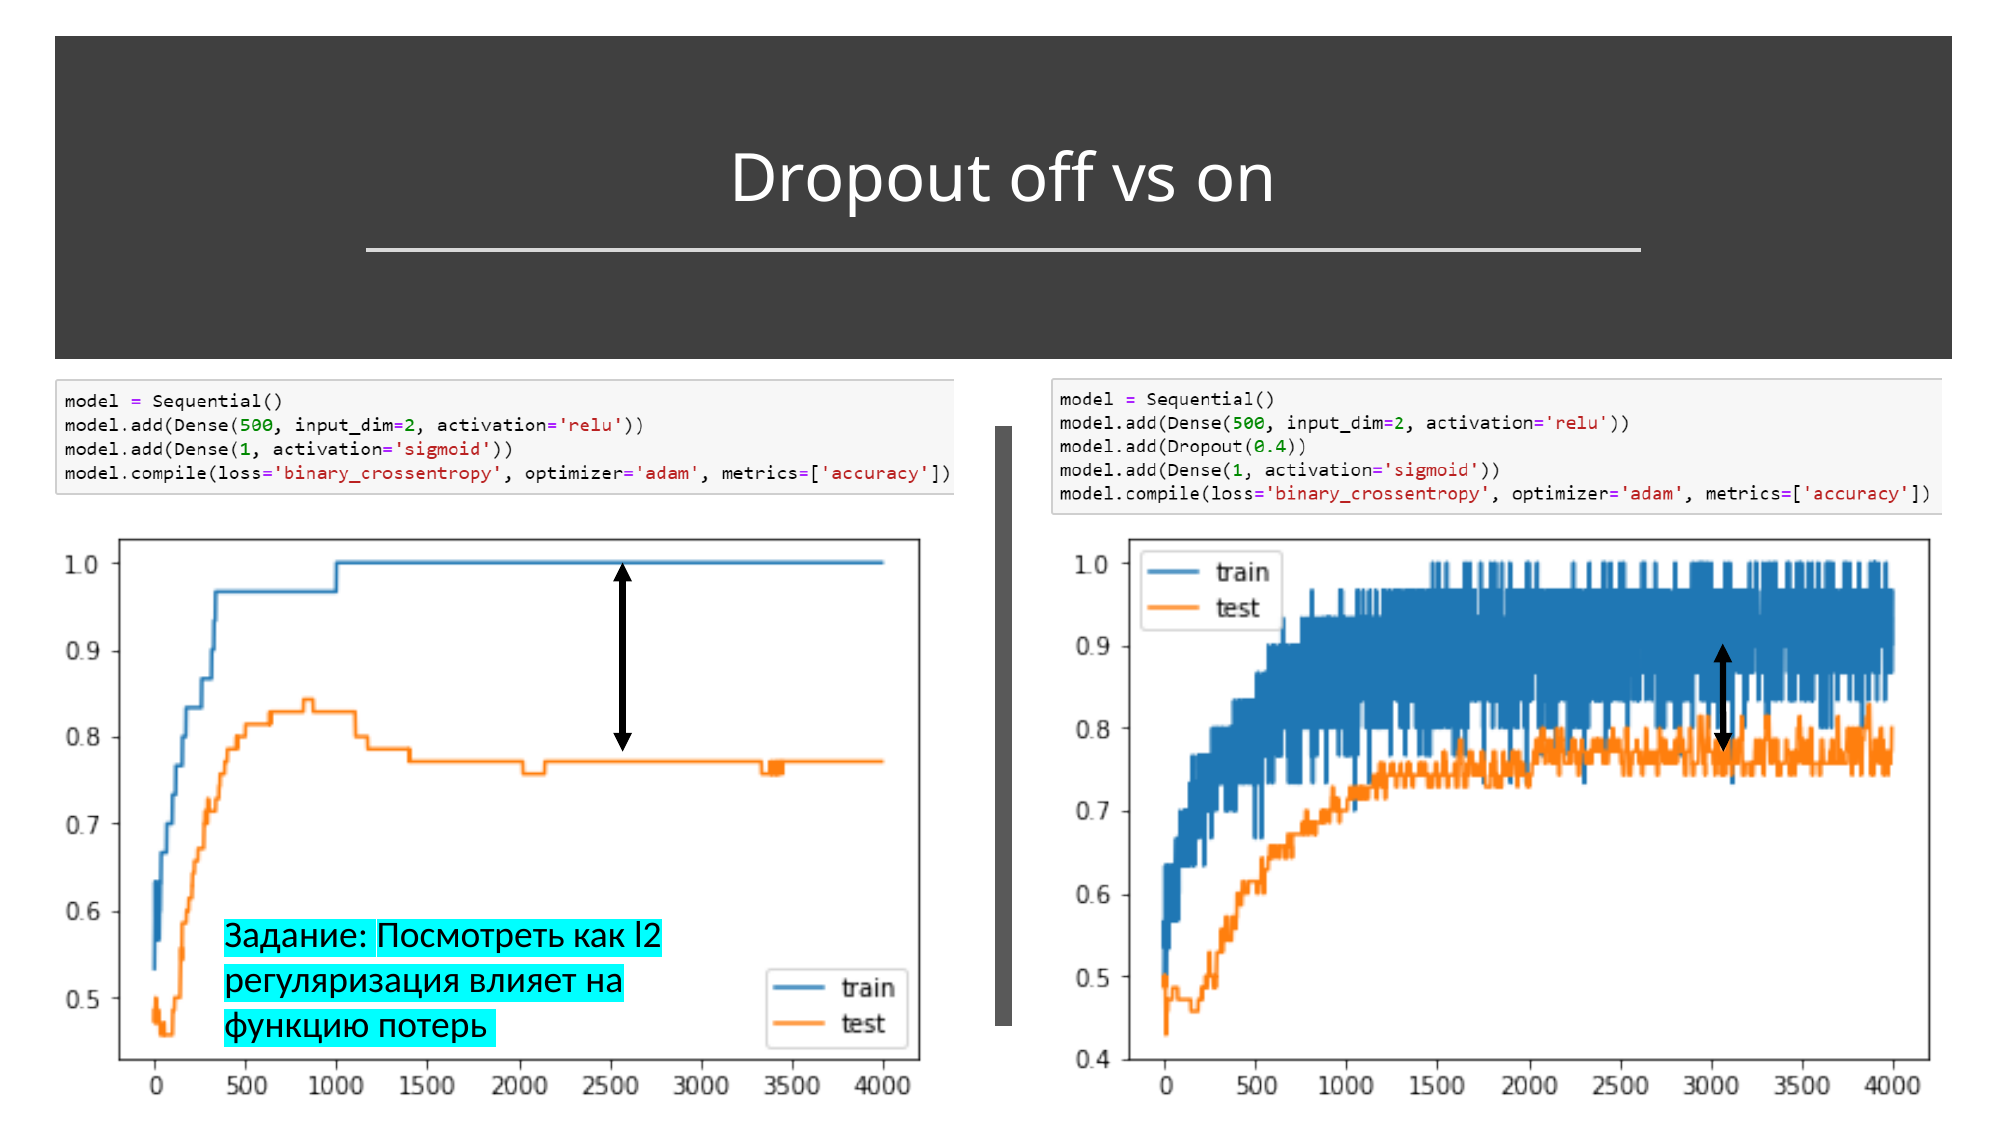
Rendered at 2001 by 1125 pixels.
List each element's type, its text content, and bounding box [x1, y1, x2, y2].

picture [47, 515, 943, 1117]
picture [51, 379, 954, 496]
title Dropout off vs on [89, 71, 1917, 224]
text_box [64, 45, 1942, 350]
picture [1046, 371, 1953, 1117]
